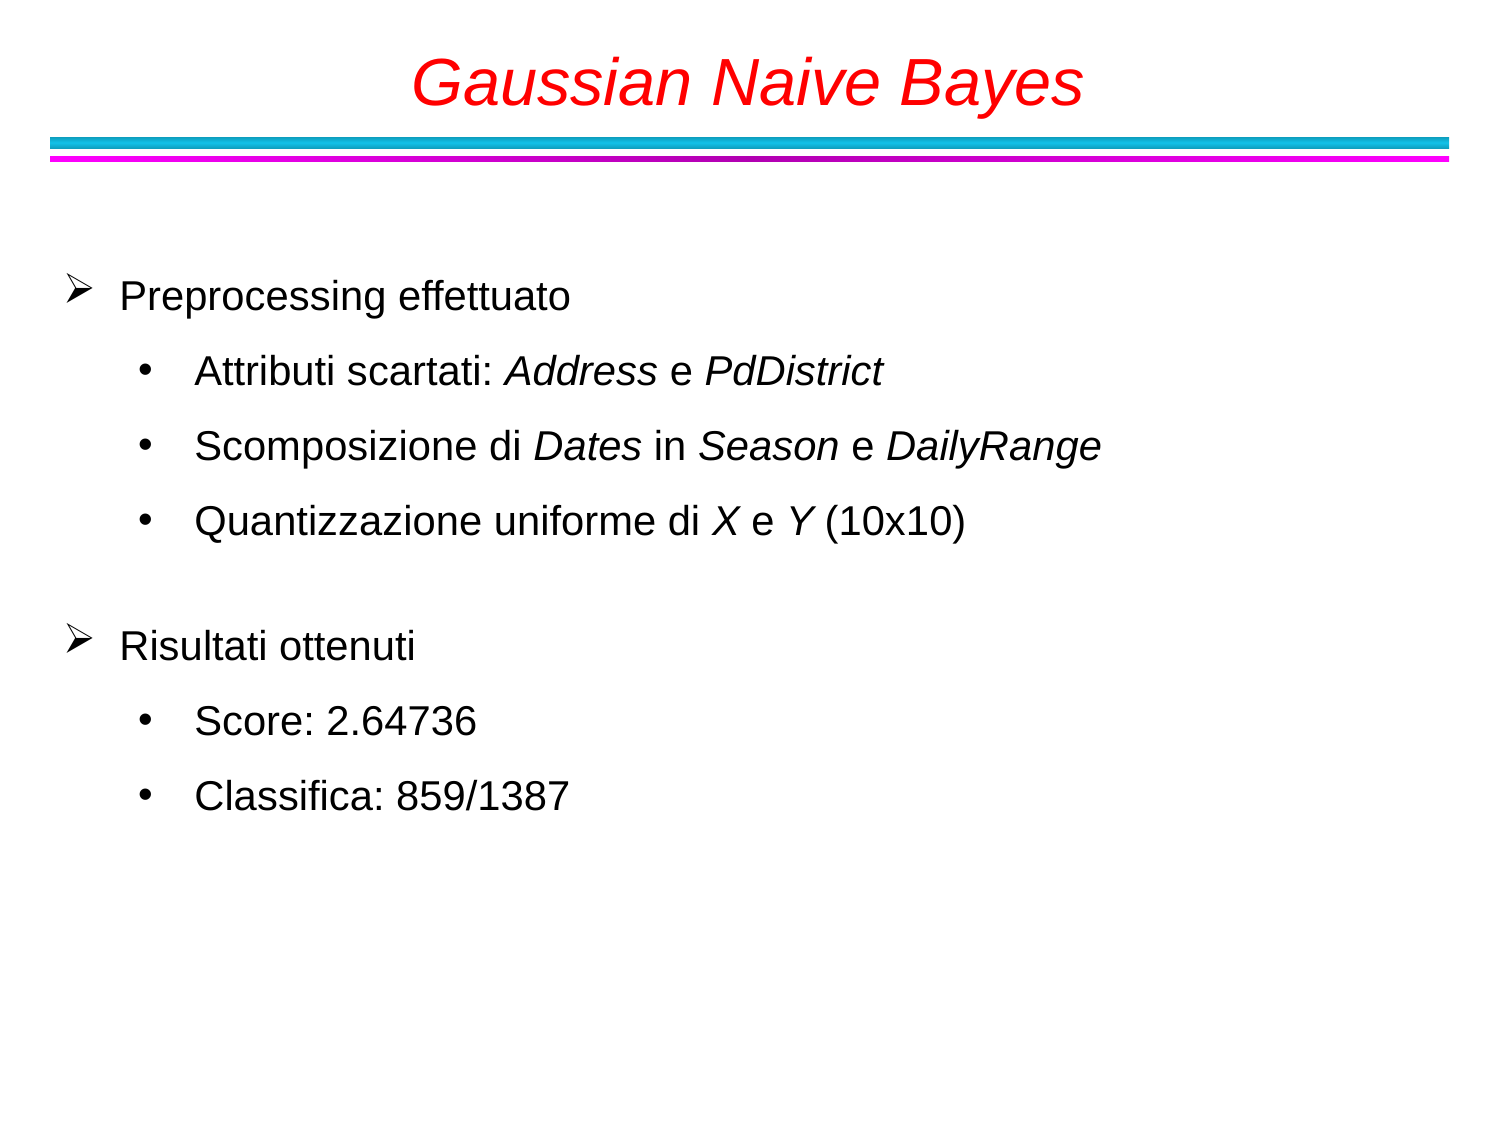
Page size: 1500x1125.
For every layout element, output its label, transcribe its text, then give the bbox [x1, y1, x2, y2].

text_box Gaussian Naive Bayes [48, 31, 1450, 127]
text_box Preprocessing effettuato Attributi scartati: Address e PdDistrict Scomposizione di Dates in Season e DailyRange Quantizzazione uniforme di X e Y (10x10) Risultati ottenuti Score: 2.64736 Classifica: 859/1387 [48, 236, 1450, 877]
